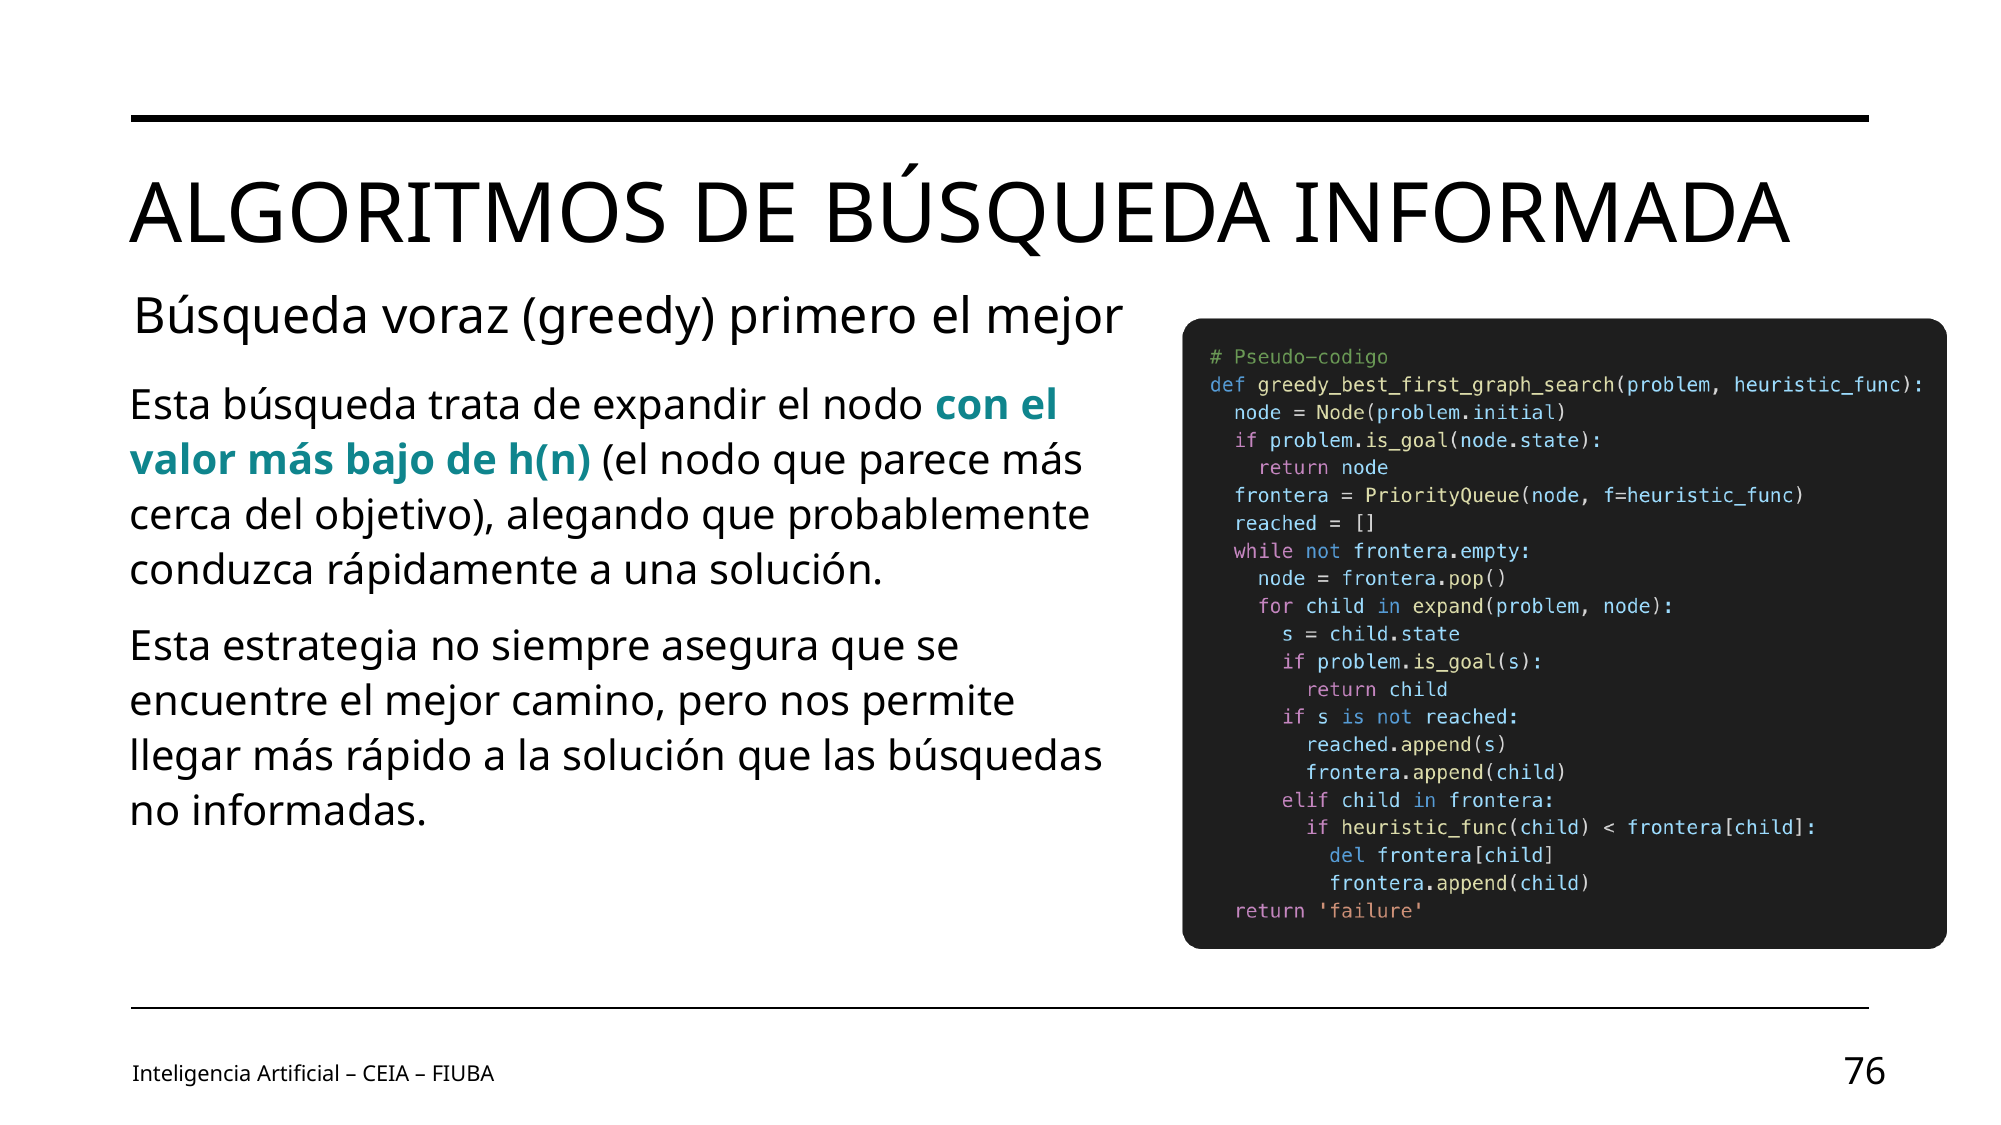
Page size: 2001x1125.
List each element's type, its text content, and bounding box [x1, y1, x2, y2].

picture [1165, 307, 1961, 959]
footer Inteligencia Artificial – CEIA – FIUBA [117, 1042, 862, 1103]
title Algoritmos de Búsqueda Informada [114, 151, 1869, 377]
list Esta búsqueda trata de expandir el nodo con el valor más bajo de h(n) (el nodo que parece más cerca del objetivo), alegando que probablemente conduzca rápidamente a una solución. Esta estrategia no siempre asegura que se encuentre el mejor camino, pero nos permite llegar más rápido a la solución que las búsquedas no informadas. [114, 365, 1146, 973]
text_box Búsqueda voraz (greedy) primero el mejor [118, 275, 1377, 351]
slide_number 76 [1791, 1042, 1902, 1103]
